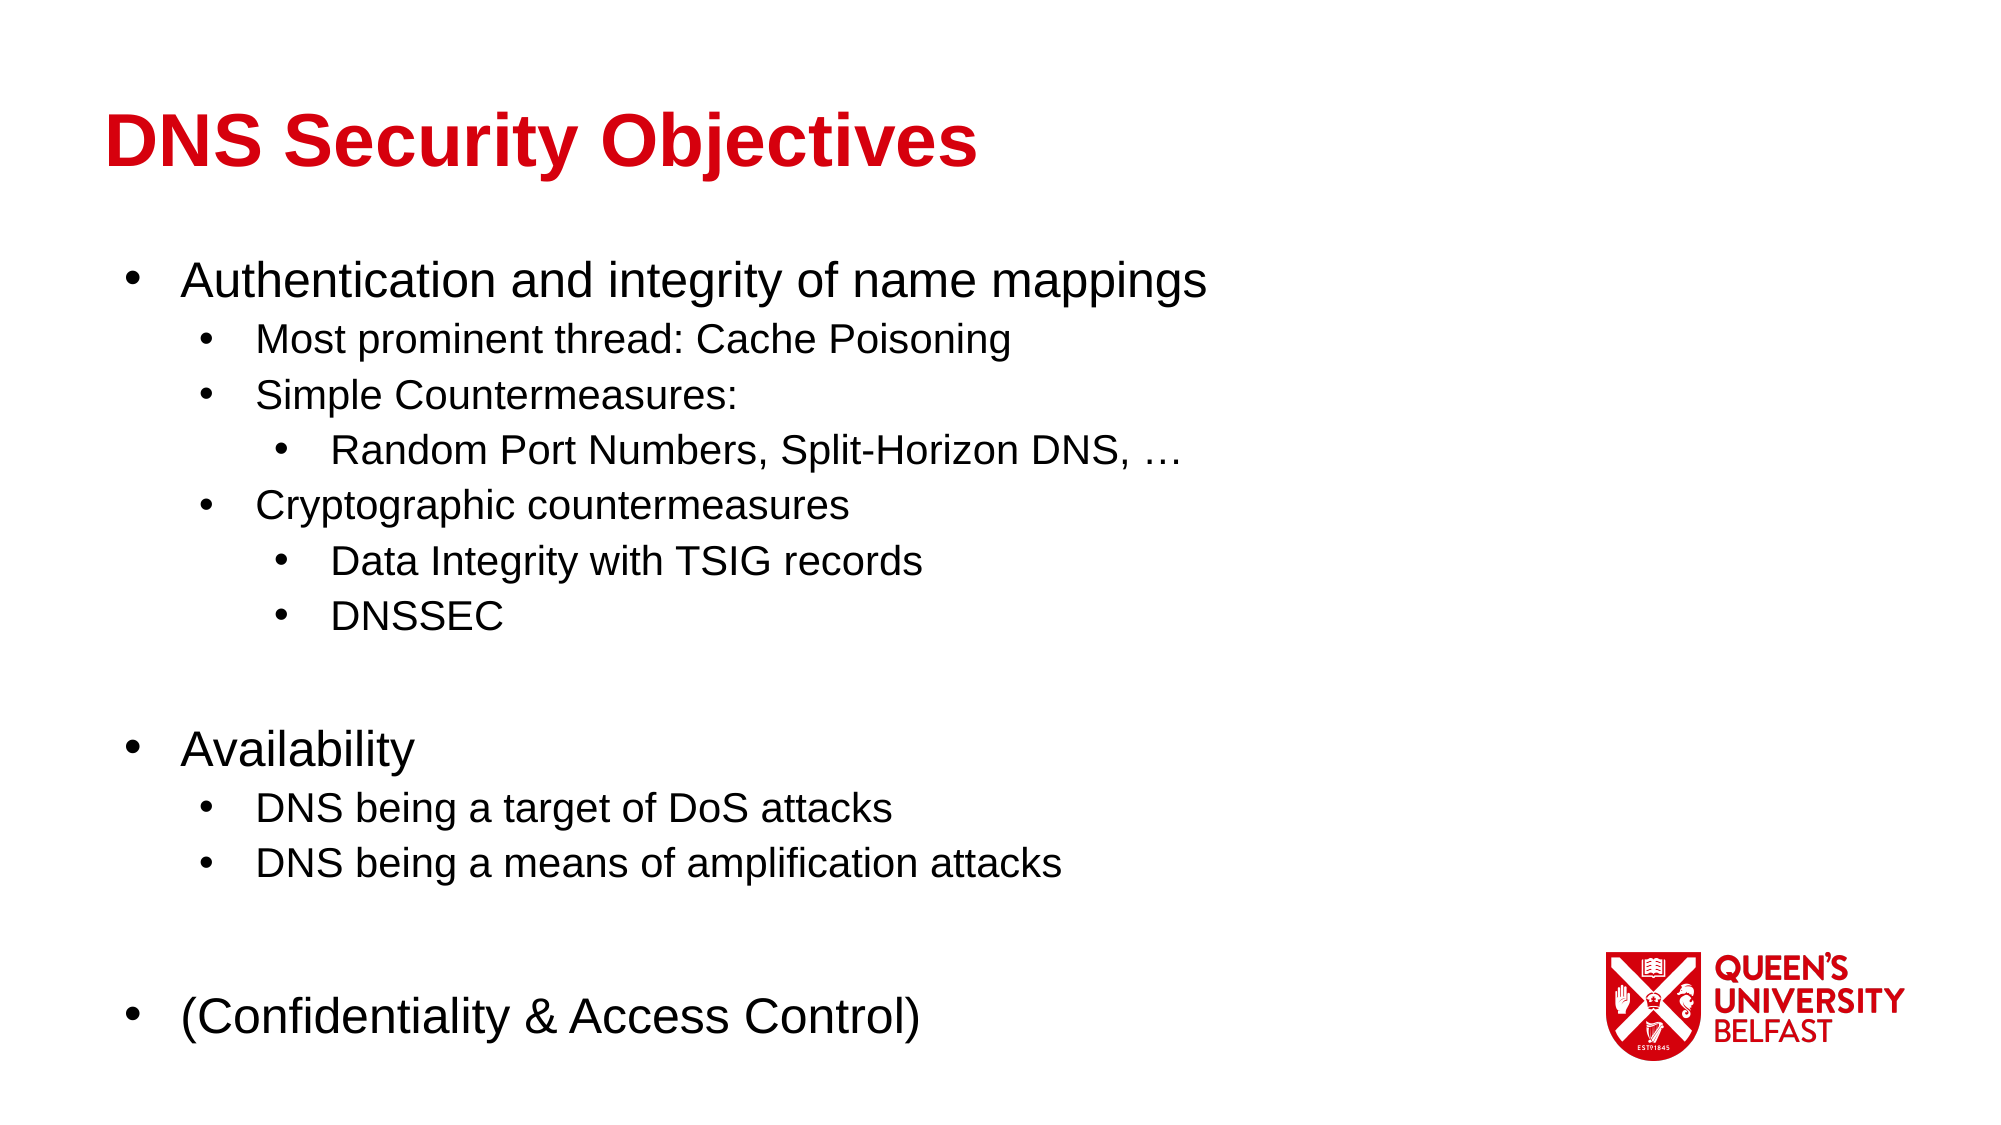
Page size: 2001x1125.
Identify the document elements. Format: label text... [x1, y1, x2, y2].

list Authentication and integrity of name mappings Most prominent thread: Cache Poisoning Simple Countermeasures: Random Port Numbers, Split-Horizon DNS, … Cryptographic countermeasures Data Integrity with TSIG records DNSSEC Availability DNS being a target of DoS attacks DNS being a means of amplification attacks (Confidentiality & Access Control) [109, 239, 1803, 1053]
picture [1605, 948, 1906, 1065]
list DNS Security Objectives [90, 94, 1892, 282]
